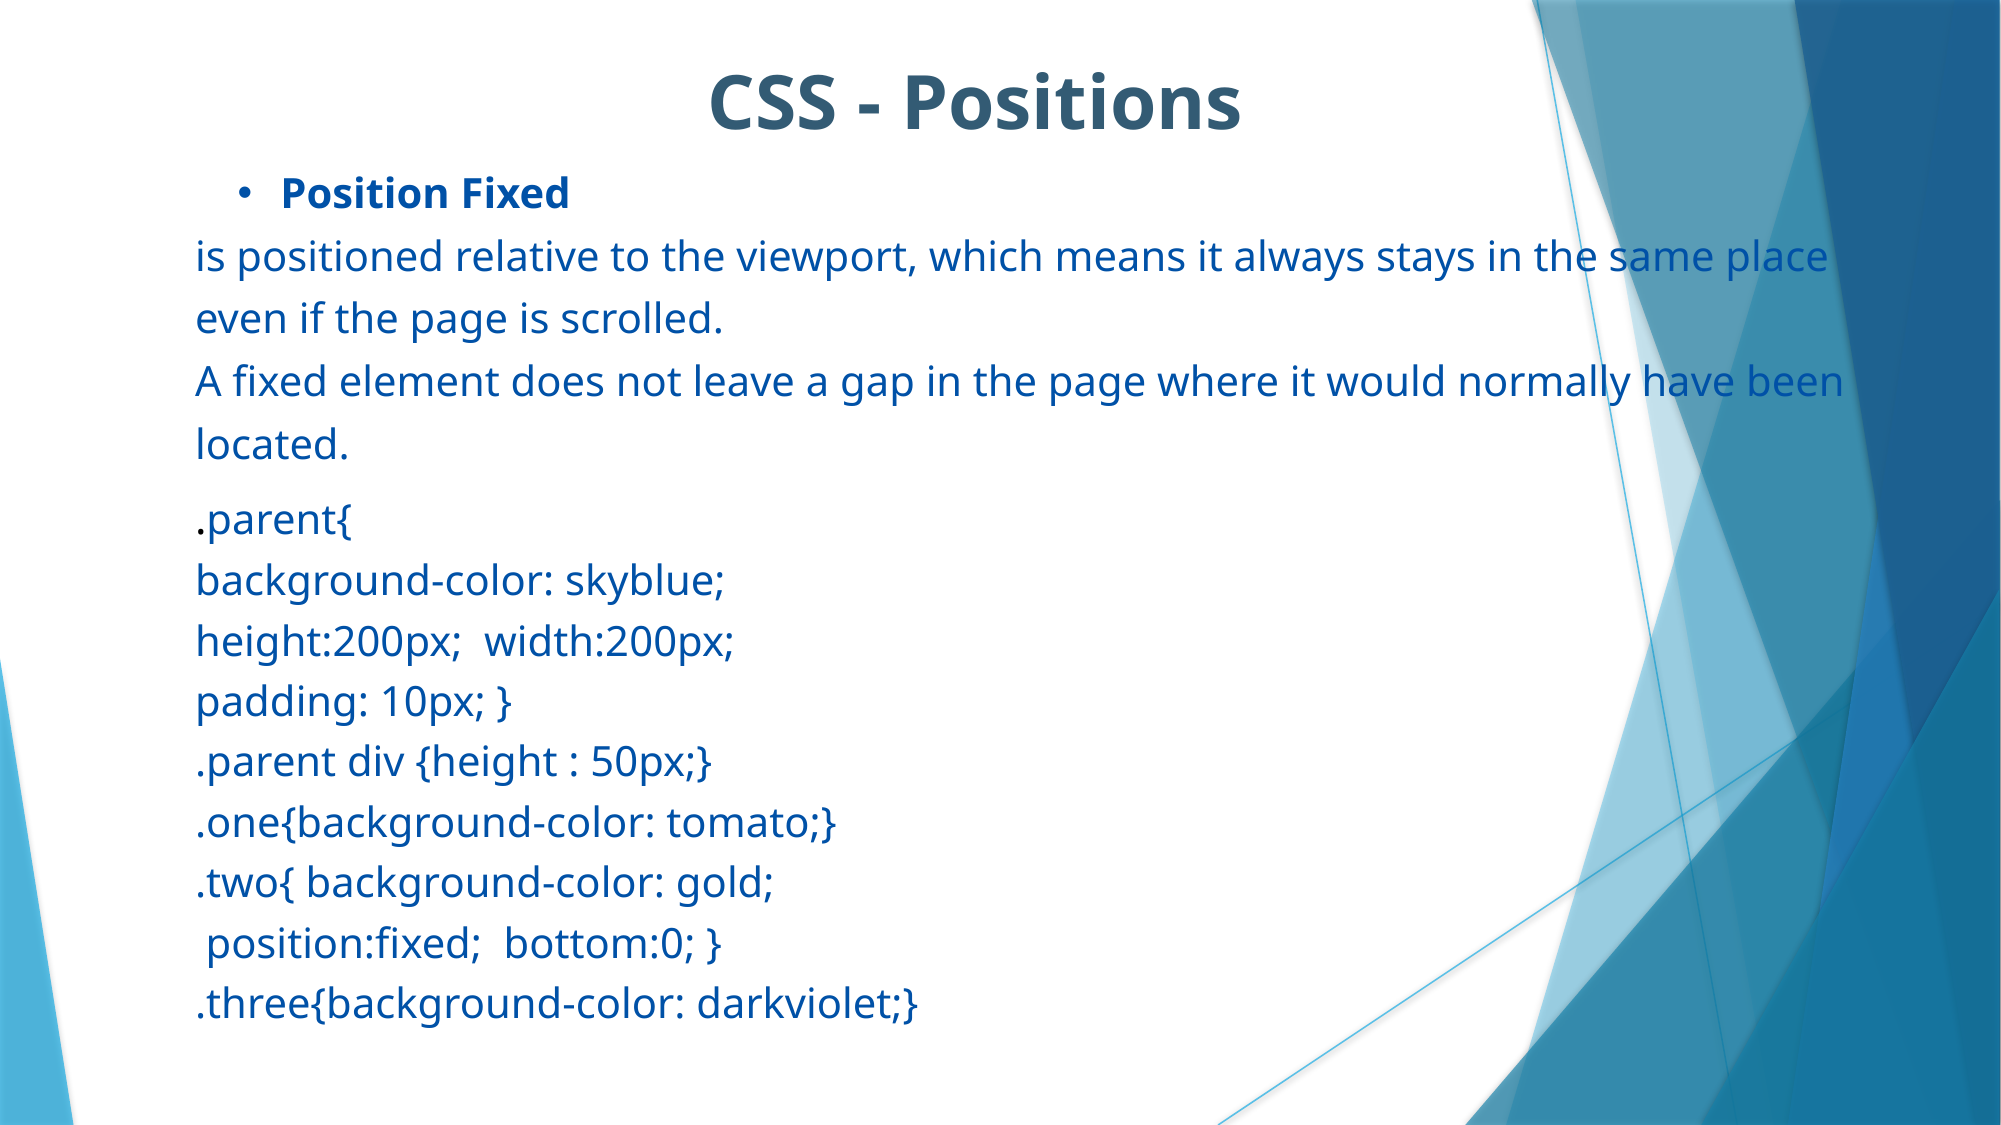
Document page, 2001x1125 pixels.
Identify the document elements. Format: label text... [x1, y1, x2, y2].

text_box .parent{ background-color: skyblue; height:200px; width:200px; padding: 10px; } .parent div {height : 50px;} .one{background-color: tomato;} .two{ background-color: gold; position:fixed; bottom:0; } .three{background-color: darkviolet;} [194, 483, 1249, 1088]
text_box Position Fixed is positioned relative to the viewport, which means it always stays in the same place even if the page is scrolled. A fixed element does not leave a gap in the page where it would normally have been located. [194, 146, 1888, 468]
text_box CSS - Positions [194, 9, 1776, 145]
